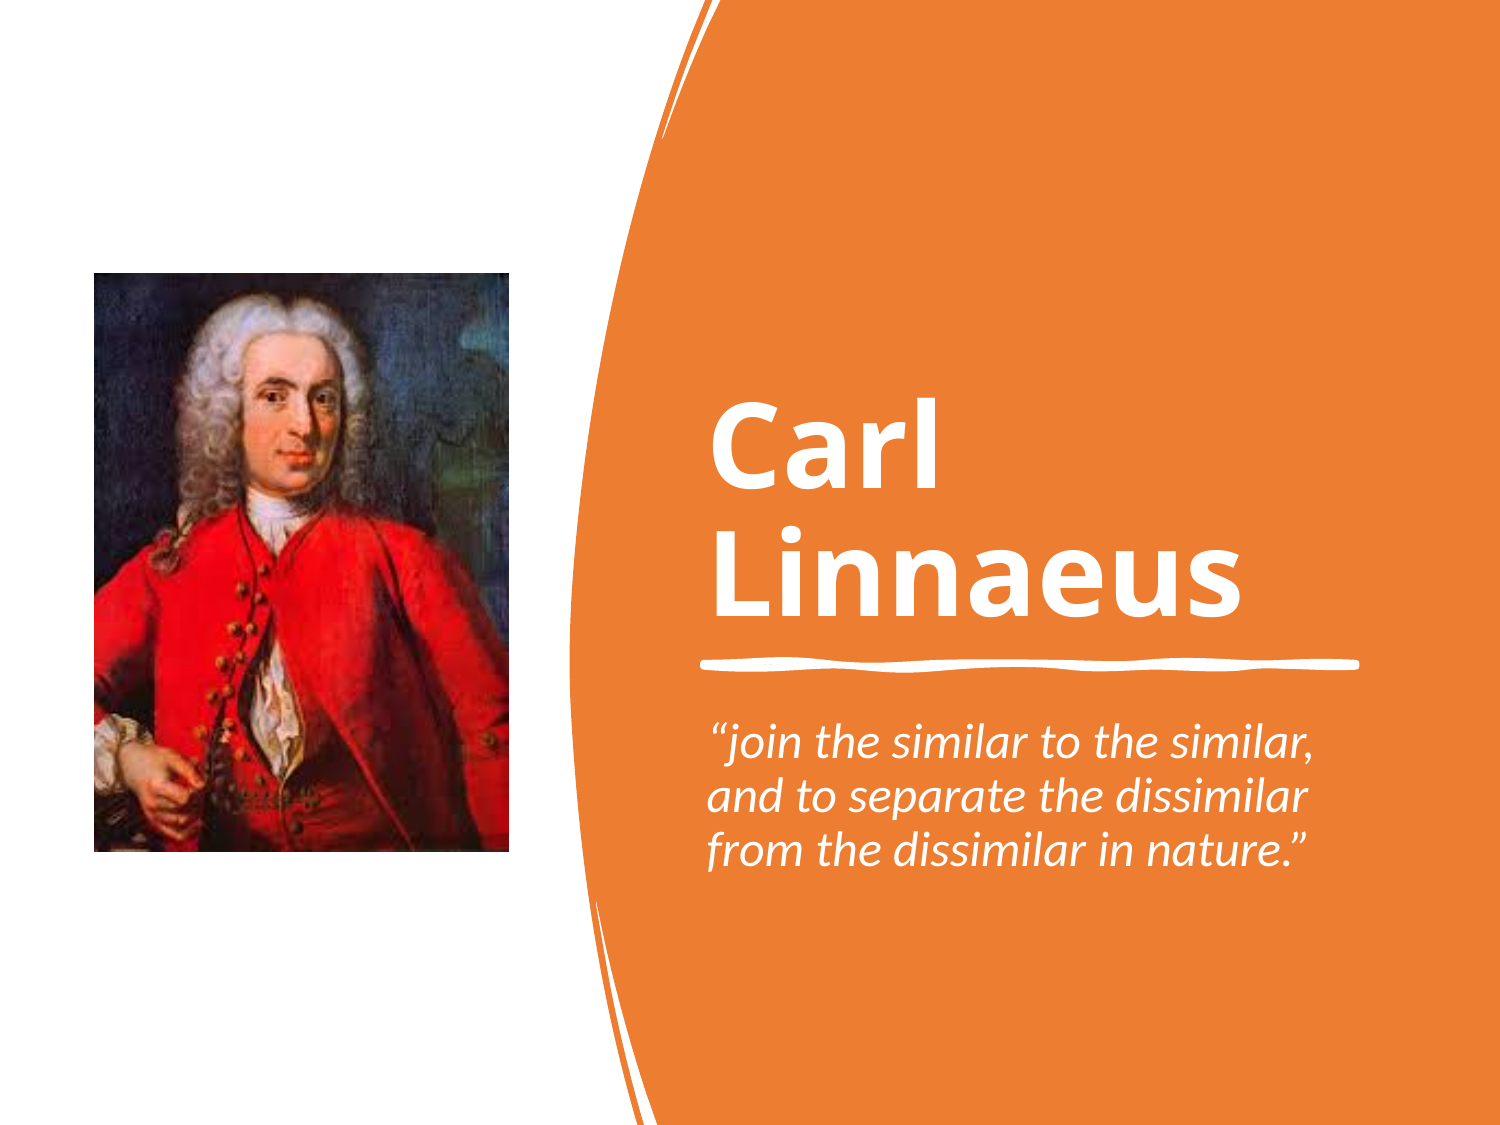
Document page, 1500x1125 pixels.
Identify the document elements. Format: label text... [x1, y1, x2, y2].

text_box [669, 0, 720, 118]
text_box [569, 0, 1500, 1125]
picture [94, 273, 509, 852]
text_box Carl Linnaeus [691, 125, 1387, 650]
text_box [702, 659, 1357, 671]
text_box [0, 0, 704, 1125]
text_box “join the similar to the similar, and to separate the dissimilar from the dissimilar in nature.” [691, 707, 1387, 985]
